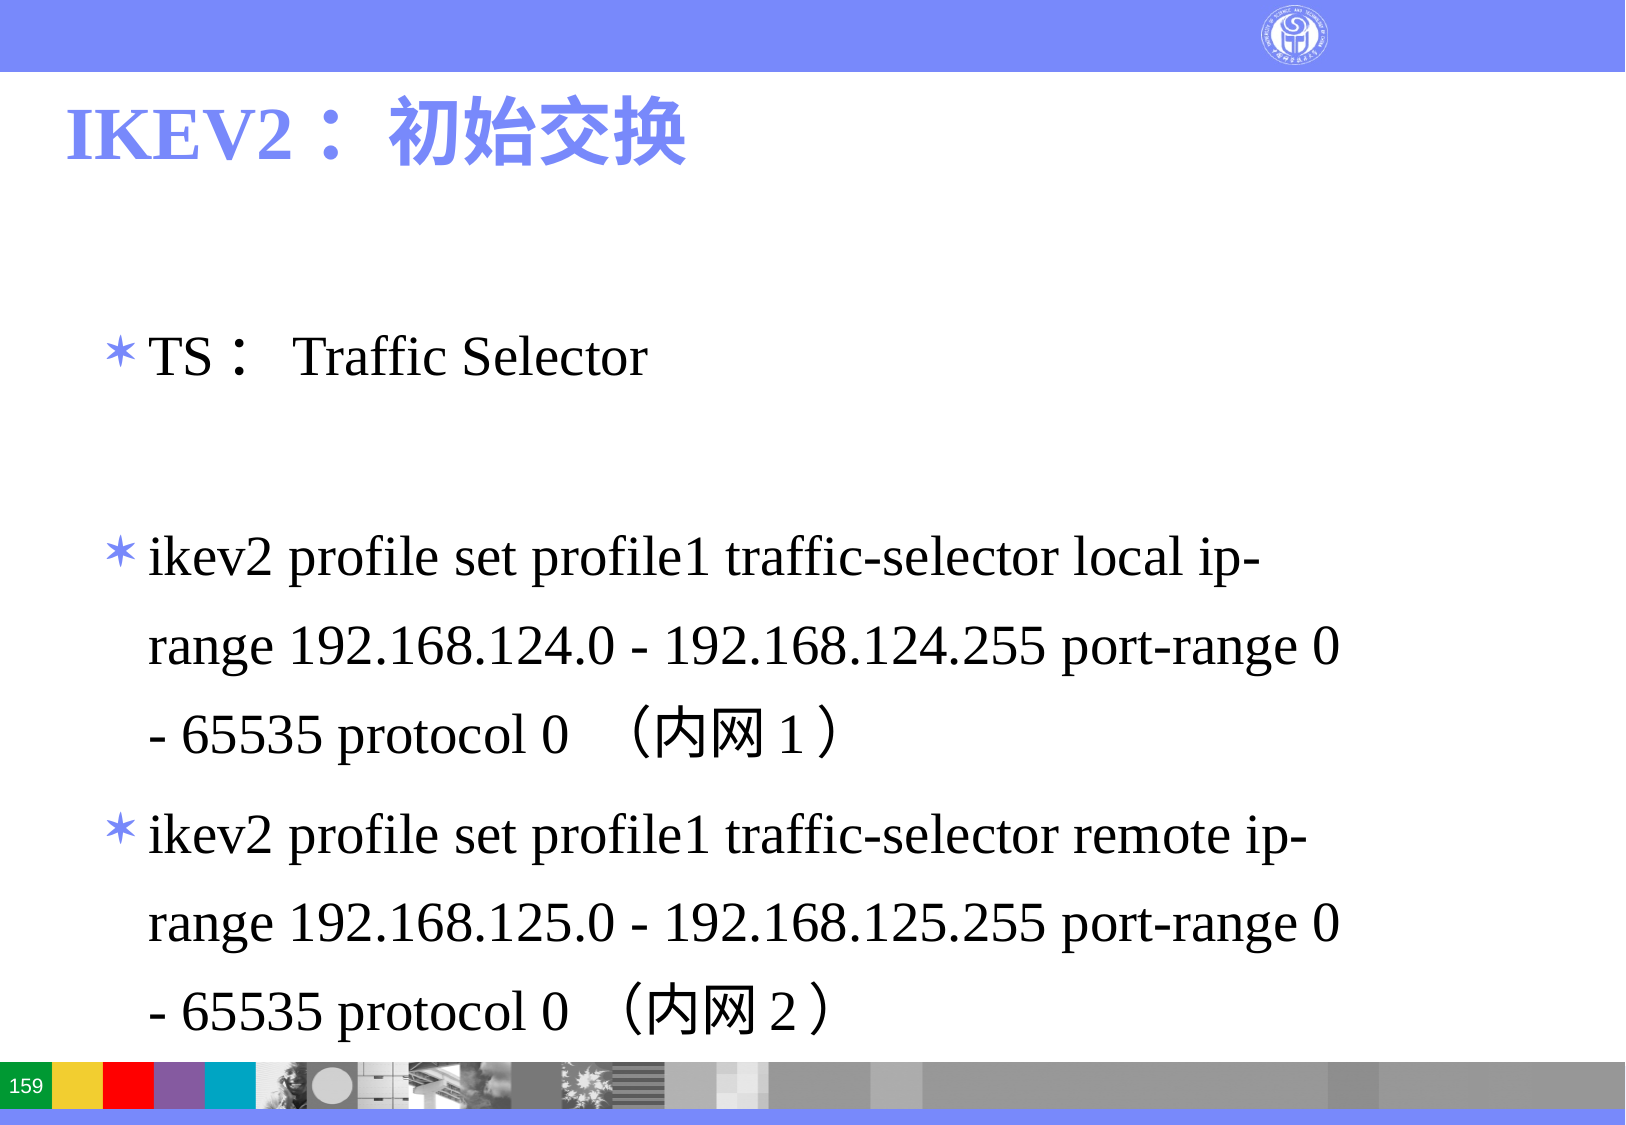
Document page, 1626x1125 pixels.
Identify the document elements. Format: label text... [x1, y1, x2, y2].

picture [1261, 5, 1328, 65]
picture [0, 1062, 1625, 1109]
title IKEV2：初始交换 [49, 87, 1516, 188]
text_box TS：Traffic Selector ikev2 profile set profile1 traffic-selector local ip-range 192.168.124.0 - 192.168.124.255 port-range 0 - 65535 protocol 0 （内网1） ikev2 profile set profile1 traffic-selector remote ip-range 192.168.125.0 - 192.168.125.255 port-range 0 - 65535 protocol 0 （内网2） [91, 290, 1380, 1059]
